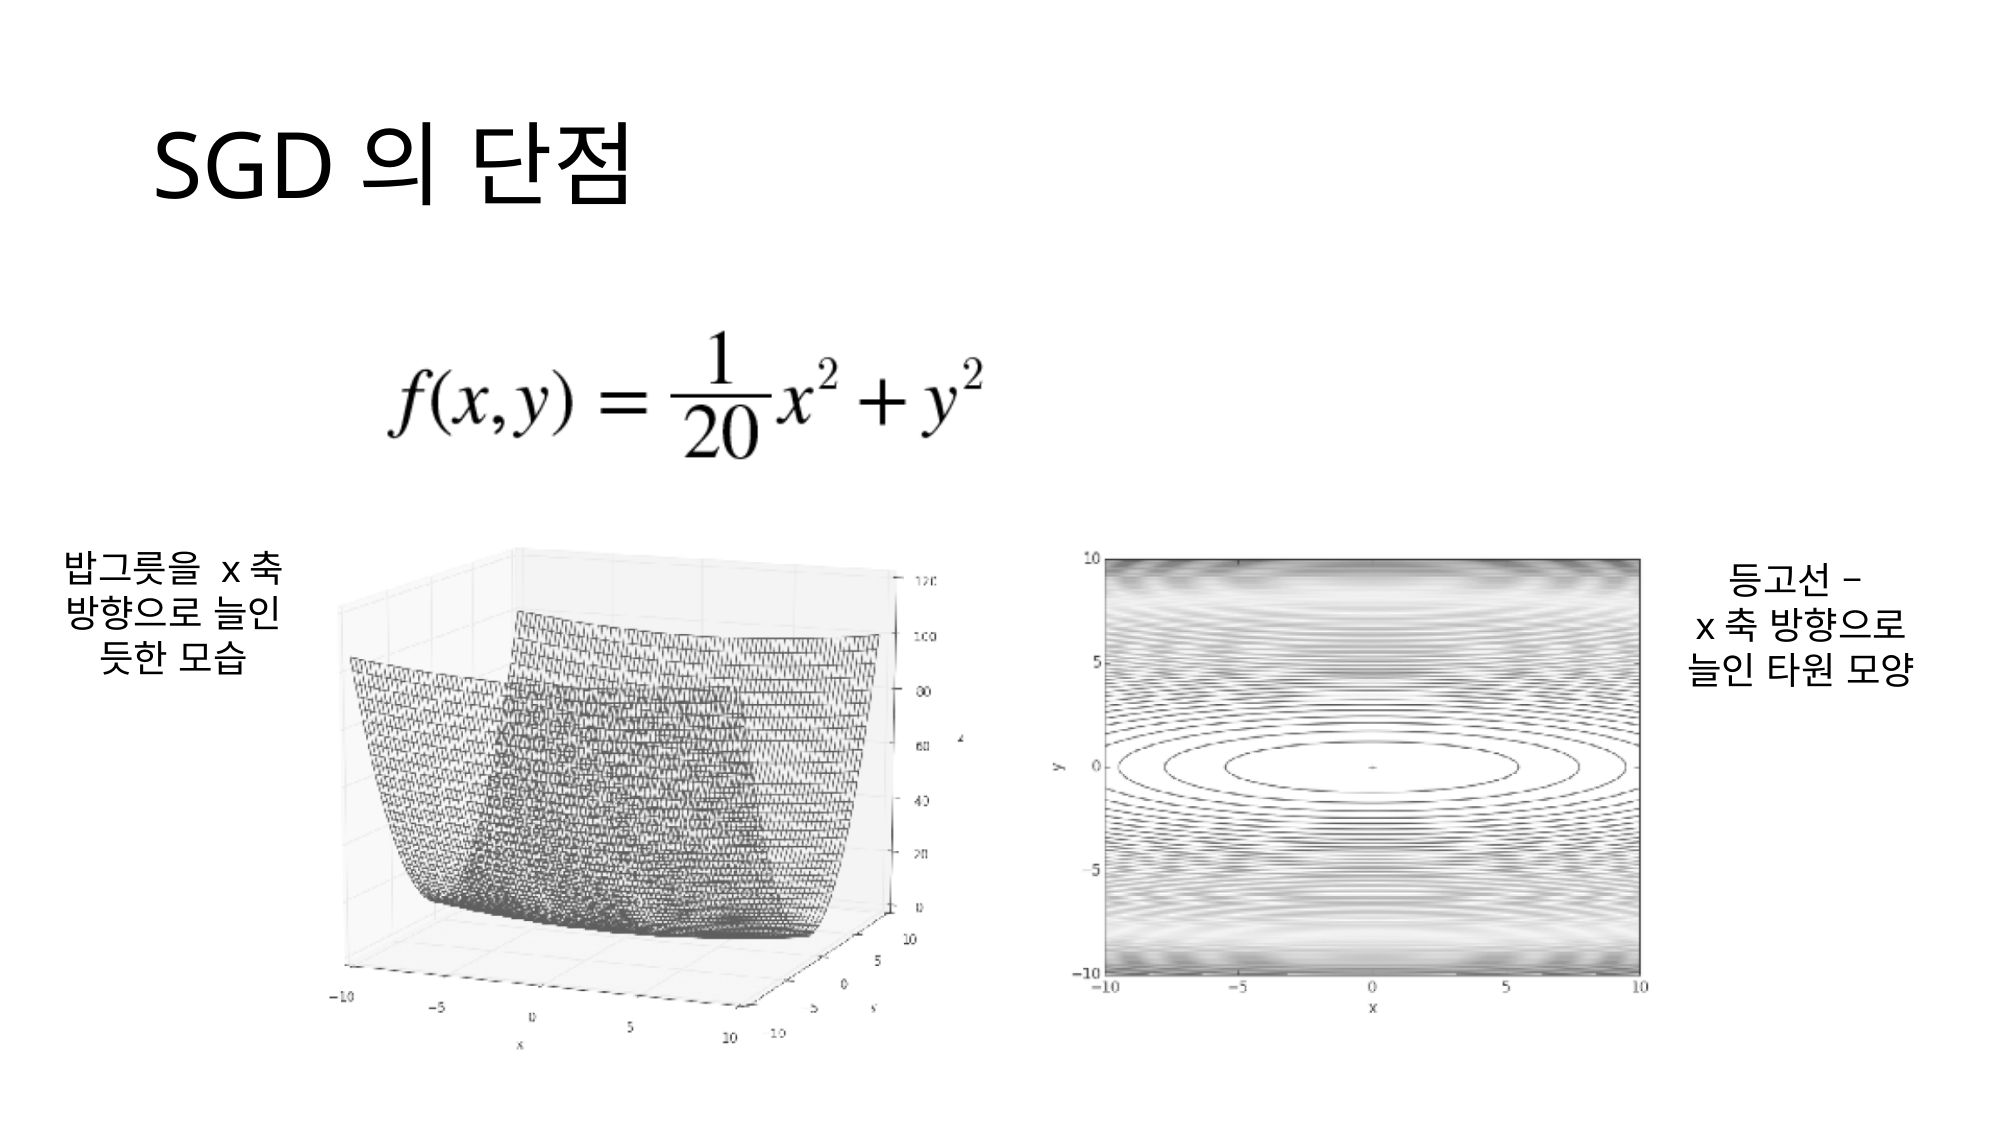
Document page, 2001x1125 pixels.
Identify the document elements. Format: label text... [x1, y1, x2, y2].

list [353, 305, 1020, 491]
text_box 밥그릇을 x축 방향으로 늘인 듯한 모습 [31, 537, 317, 688]
picture [316, 537, 1667, 1061]
title SGD의 단점 [137, 59, 1863, 278]
text_box 등고선 – x축 방향으로 늘인 타원 모양 [1667, 549, 1937, 700]
